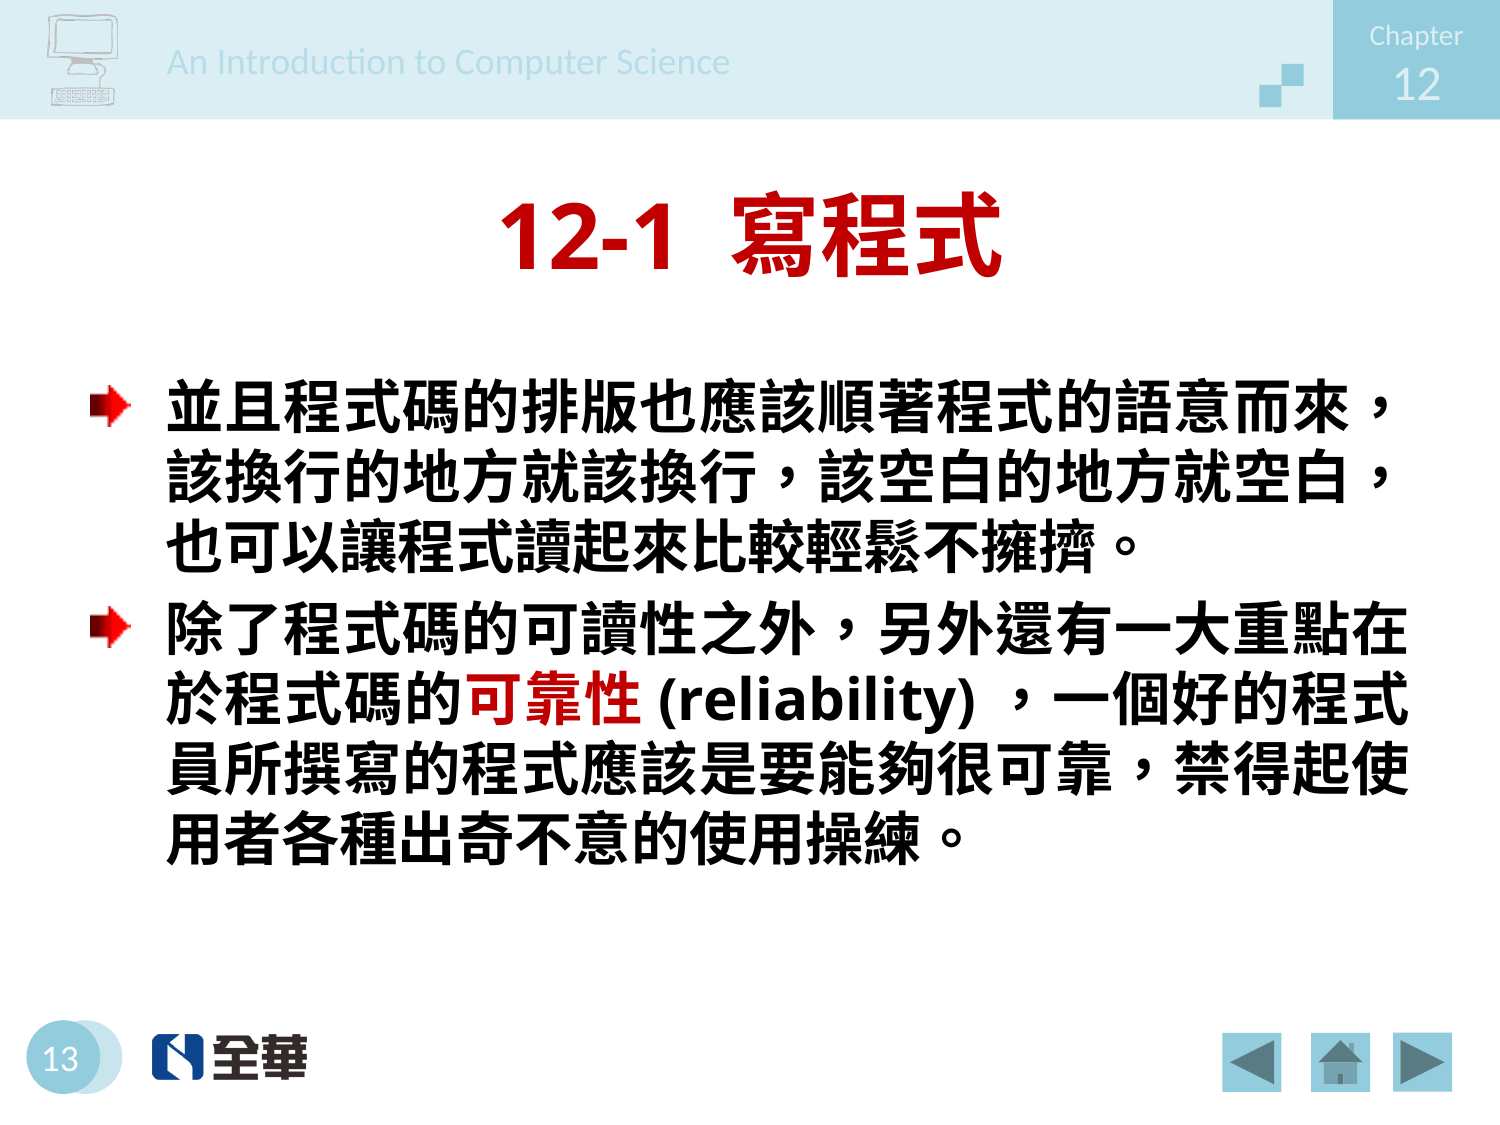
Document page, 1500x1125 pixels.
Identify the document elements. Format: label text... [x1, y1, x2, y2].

picture [90, 385, 131, 427]
picture [152, 1034, 307, 1080]
list 並且程式碼的排版也應該順著程式的語意而來，該換行的地方就該換行，該空白的地方就空白，也可以讓程式讀起來比較輕鬆不擁擠。 除了程式碼的可讀性之外，另外還有一大重點在於程式碼的可靠性(reliability)，一個好的程式員所撰寫的程式應該是要能夠很可靠，禁得起使用者各種出奇不意的使用操練。 [75, 363, 1425, 1005]
picture [90, 606, 131, 648]
picture [47, 14, 118, 106]
title 12-1 寫程式 [75, 138, 1425, 327]
